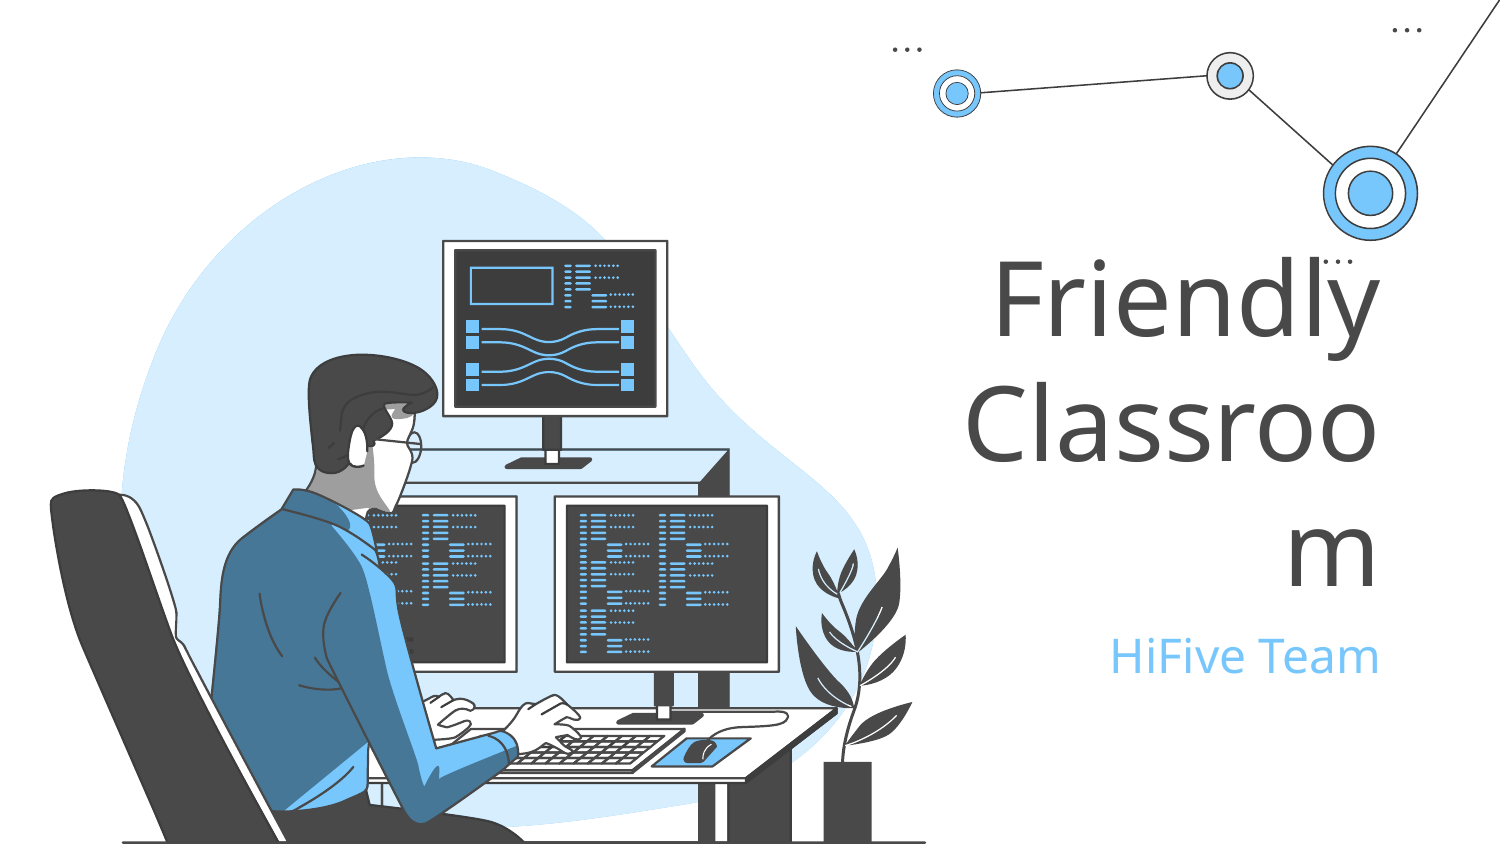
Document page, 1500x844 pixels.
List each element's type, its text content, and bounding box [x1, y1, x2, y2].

subtitle HiFive Team [932, 610, 1397, 758]
title Friendly Classroom [932, 328, 1397, 610]
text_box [49, 157, 927, 844]
